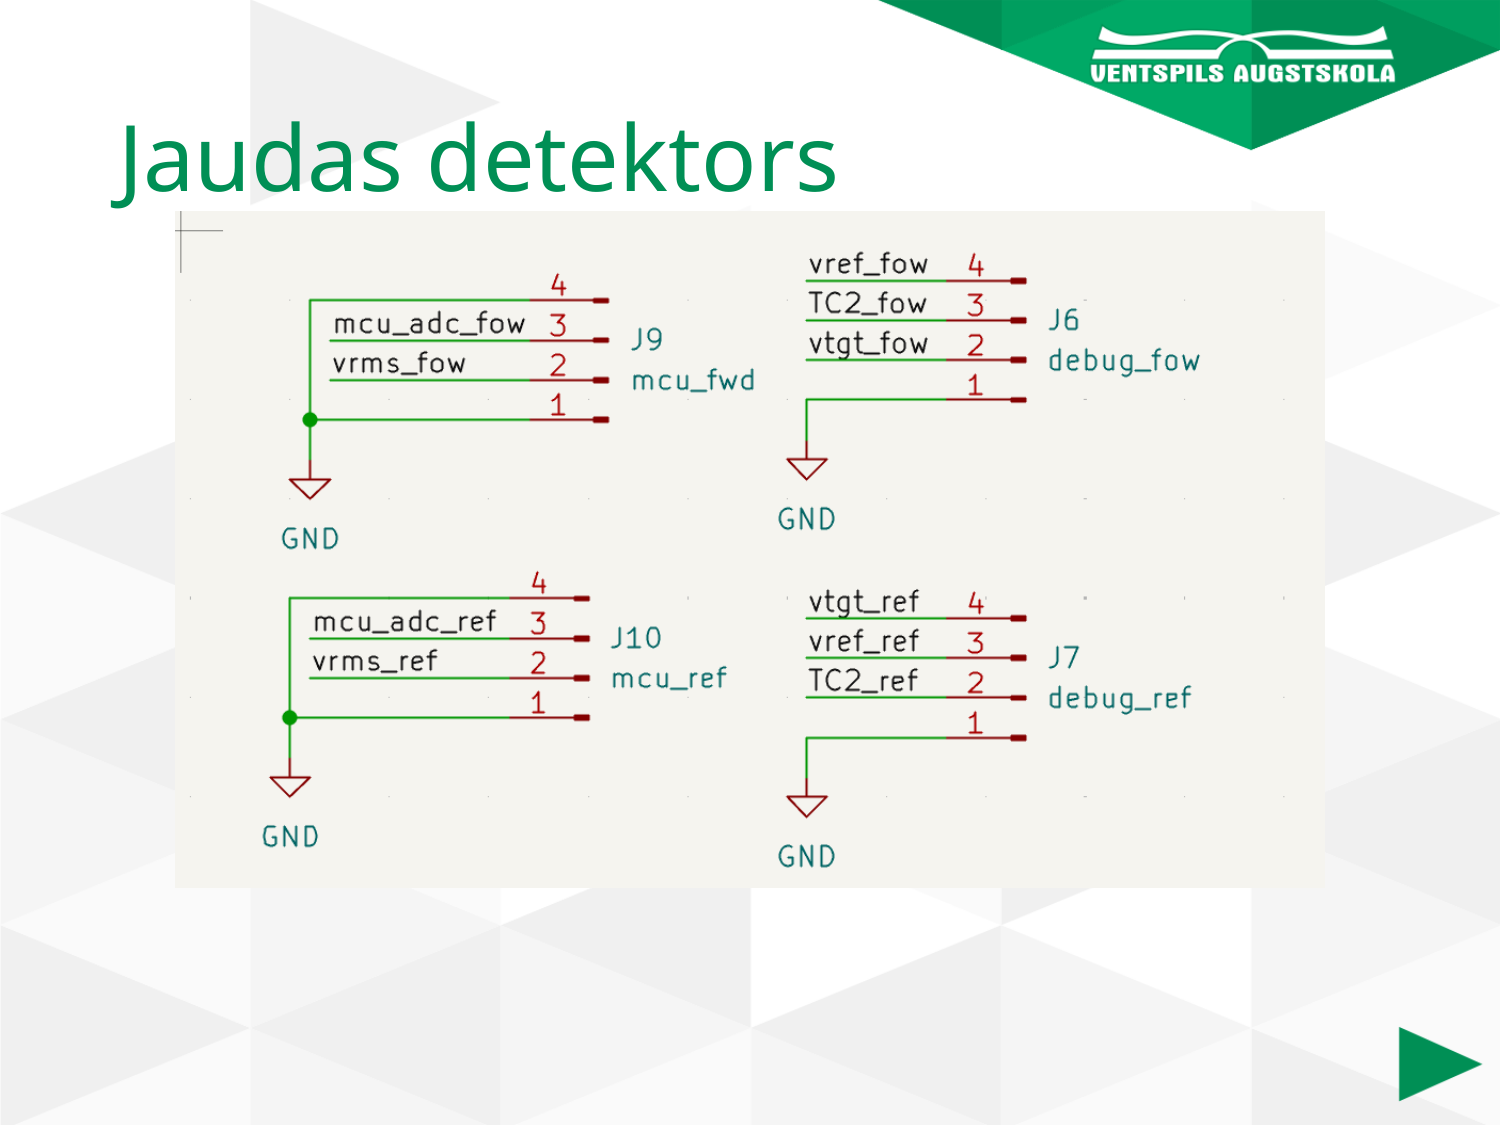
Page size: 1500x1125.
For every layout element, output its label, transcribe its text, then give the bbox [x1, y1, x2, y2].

title Jaudas detektors [103, 102, 1397, 320]
picture [0, 0, 1500, 1125]
slide_number [1393, 1035, 1459, 1095]
